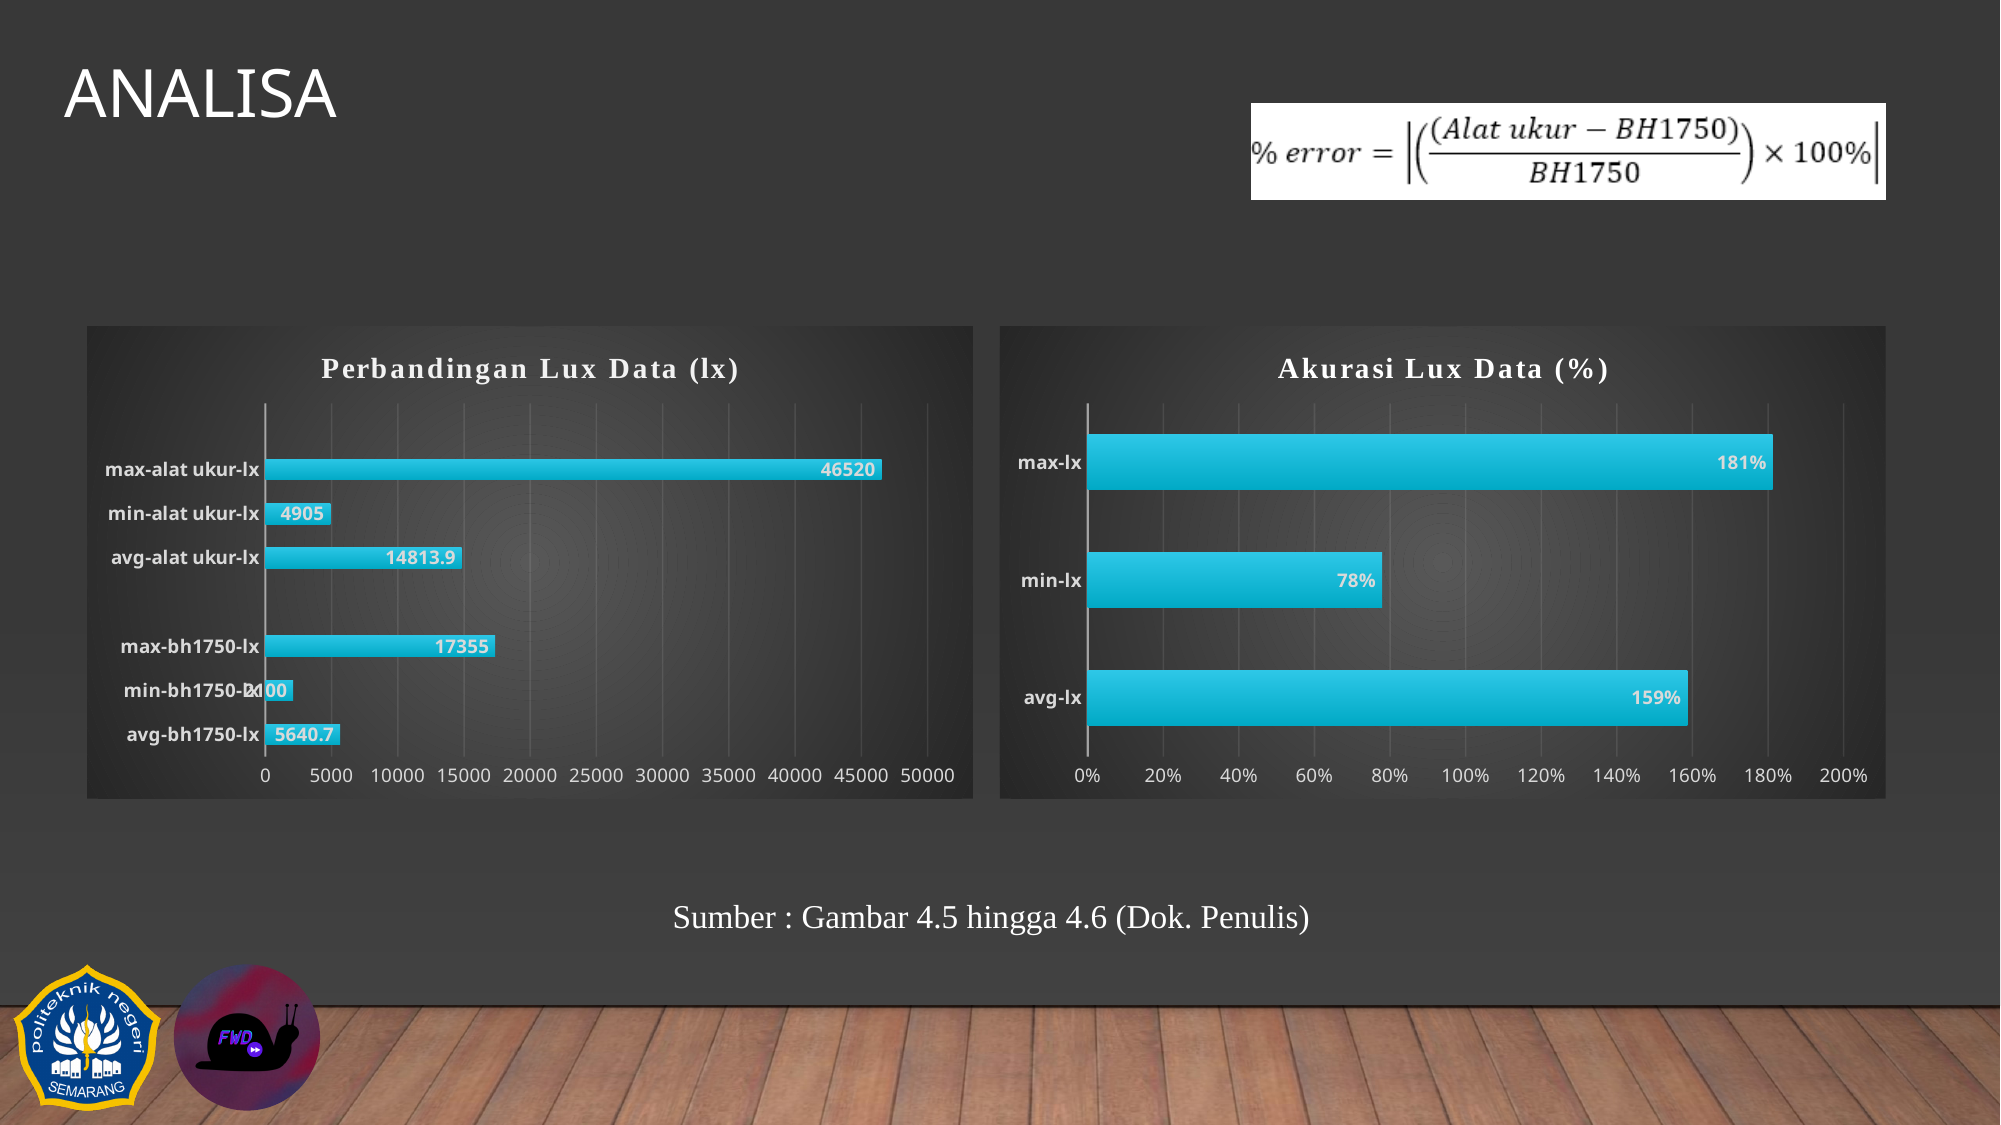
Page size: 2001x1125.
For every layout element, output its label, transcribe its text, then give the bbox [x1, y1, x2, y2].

chart [999, 325, 1886, 799]
chart [86, 325, 974, 799]
picture [1251, 102, 1886, 201]
picture [0, 1005, 2000, 1125]
text_box Sumber : Gambar 4.5 hingga 4.6 (Dok. Penulis) [428, 868, 1518, 943]
title ANALISA [49, 40, 661, 152]
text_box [13, 964, 321, 1111]
